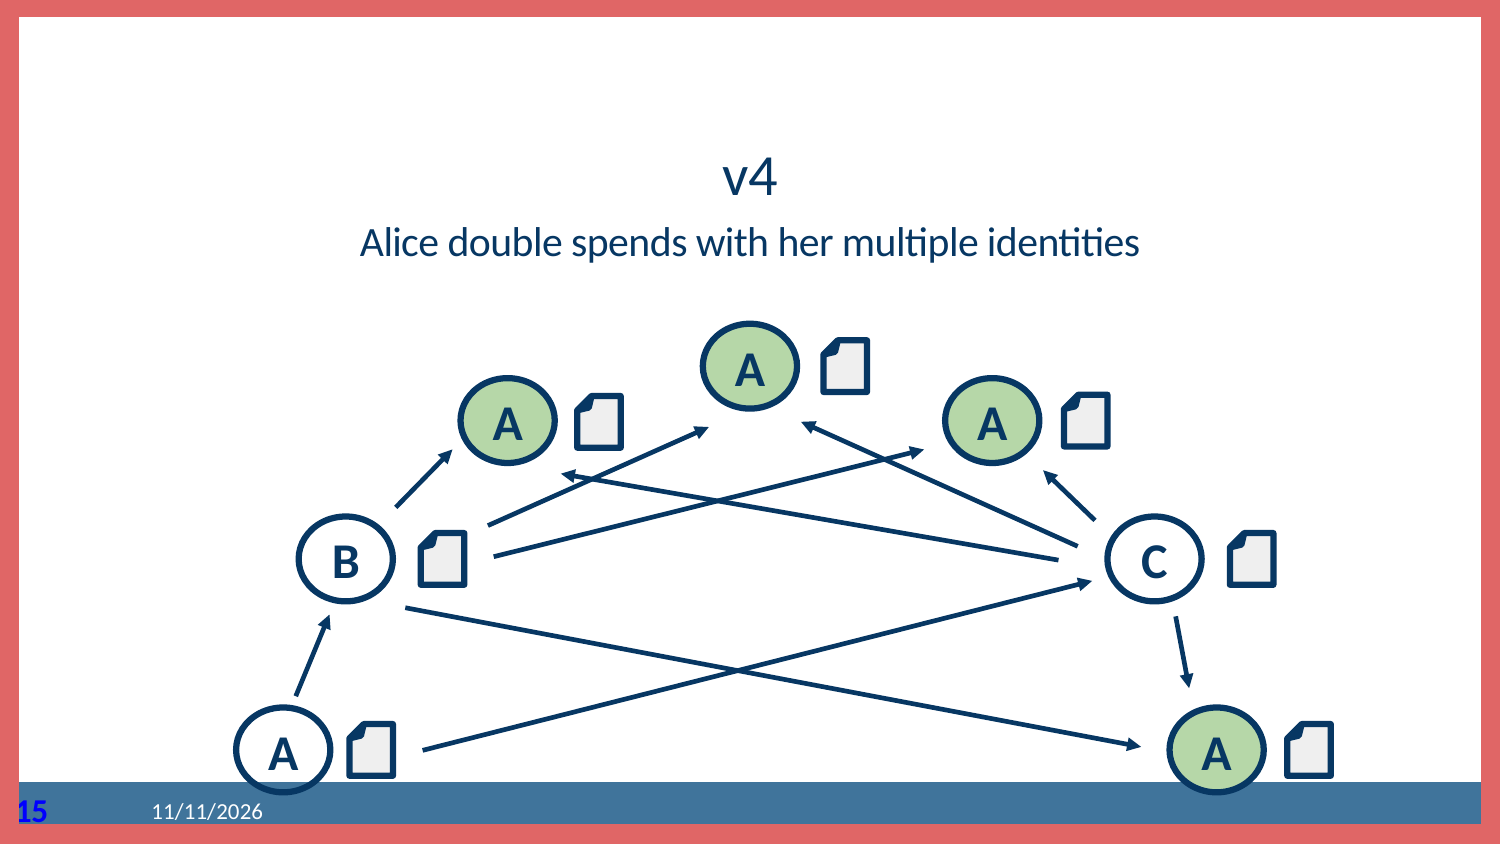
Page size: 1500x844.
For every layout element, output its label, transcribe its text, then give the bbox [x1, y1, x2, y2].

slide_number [136, 787, 441, 833]
text_box [420, 533, 465, 581]
text_box [1229, 533, 1274, 585]
text_box B [298, 516, 393, 602]
text_box A [460, 378, 555, 458]
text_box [395, 448, 453, 508]
text_box [1063, 394, 1108, 447]
text_box [1287, 724, 1331, 776]
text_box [295, 614, 331, 697]
text_box [577, 396, 621, 423]
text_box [487, 426, 710, 527]
title v4 Alice double spends with her multiple identities [106, 111, 1394, 276]
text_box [422, 580, 1093, 604]
text_box A [702, 323, 798, 409]
text_box A [1169, 707, 1264, 793]
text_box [404, 607, 1142, 748]
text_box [1087, 469, 1096, 521]
text_box [823, 340, 867, 392]
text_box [560, 473, 1059, 561]
text_box [349, 724, 393, 776]
text_box A [945, 378, 1040, 418]
text_box [0, 0, 1500, 843]
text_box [800, 421, 1079, 547]
text_box A [236, 707, 331, 787]
text_box C [1107, 516, 1202, 602]
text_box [493, 448, 797, 558]
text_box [1175, 615, 1190, 689]
